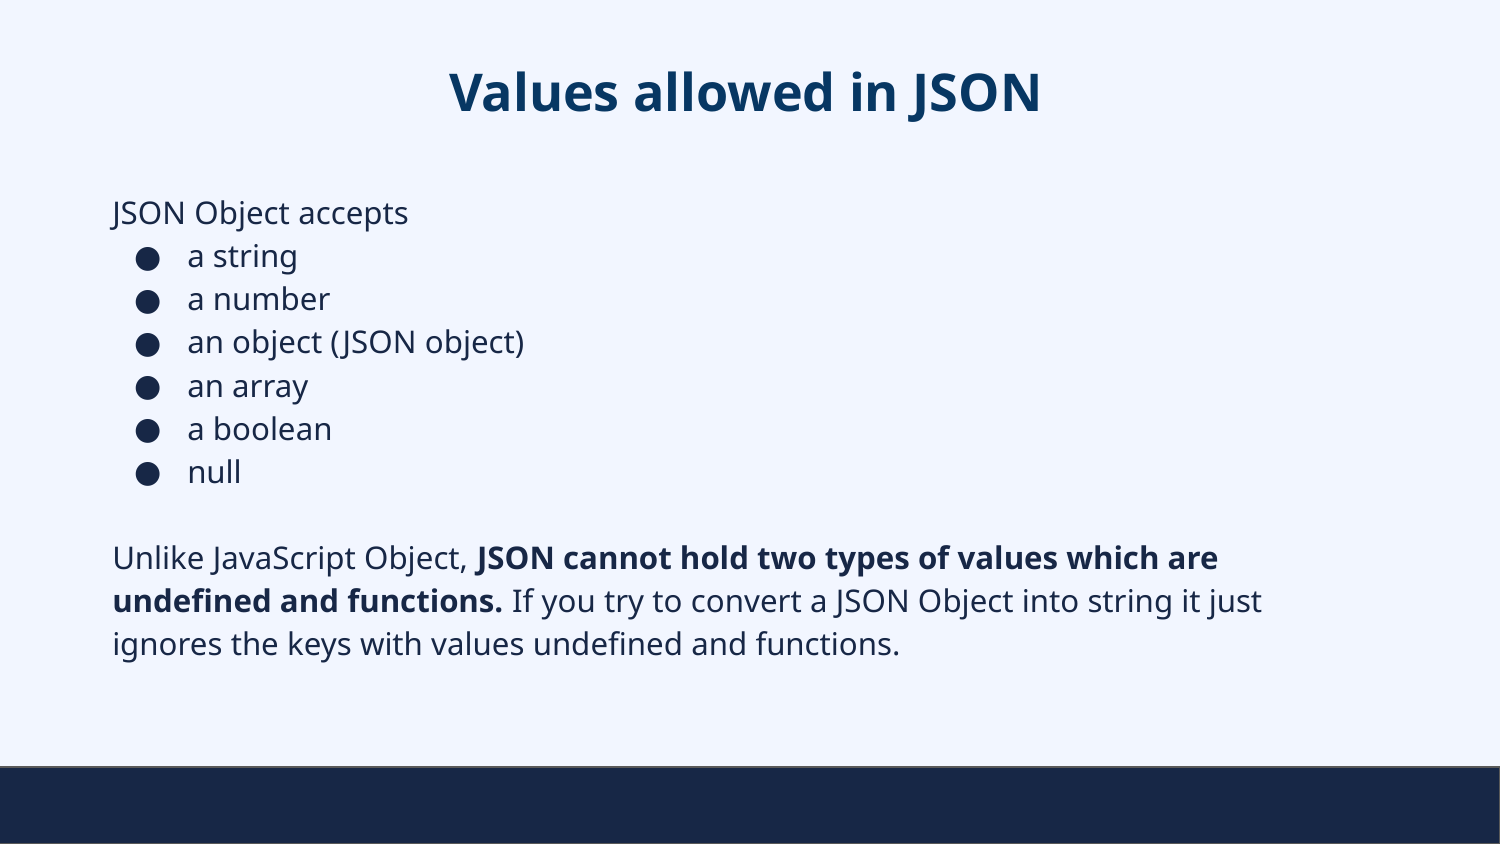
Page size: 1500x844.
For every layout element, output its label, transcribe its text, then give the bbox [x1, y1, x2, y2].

text_box JSON Object accepts a string a number an object (JSON object) an array a boolean null Unlike JavaScript Object, JSON cannot hold two types of values which are undefined and functions. If you try to convert a JSON Object into string it just ignores the keys with values undefined and functions. [97, 172, 1397, 736]
text_box [0, 767, 1500, 844]
title Values allowed in JSON [29, 35, 1462, 148]
